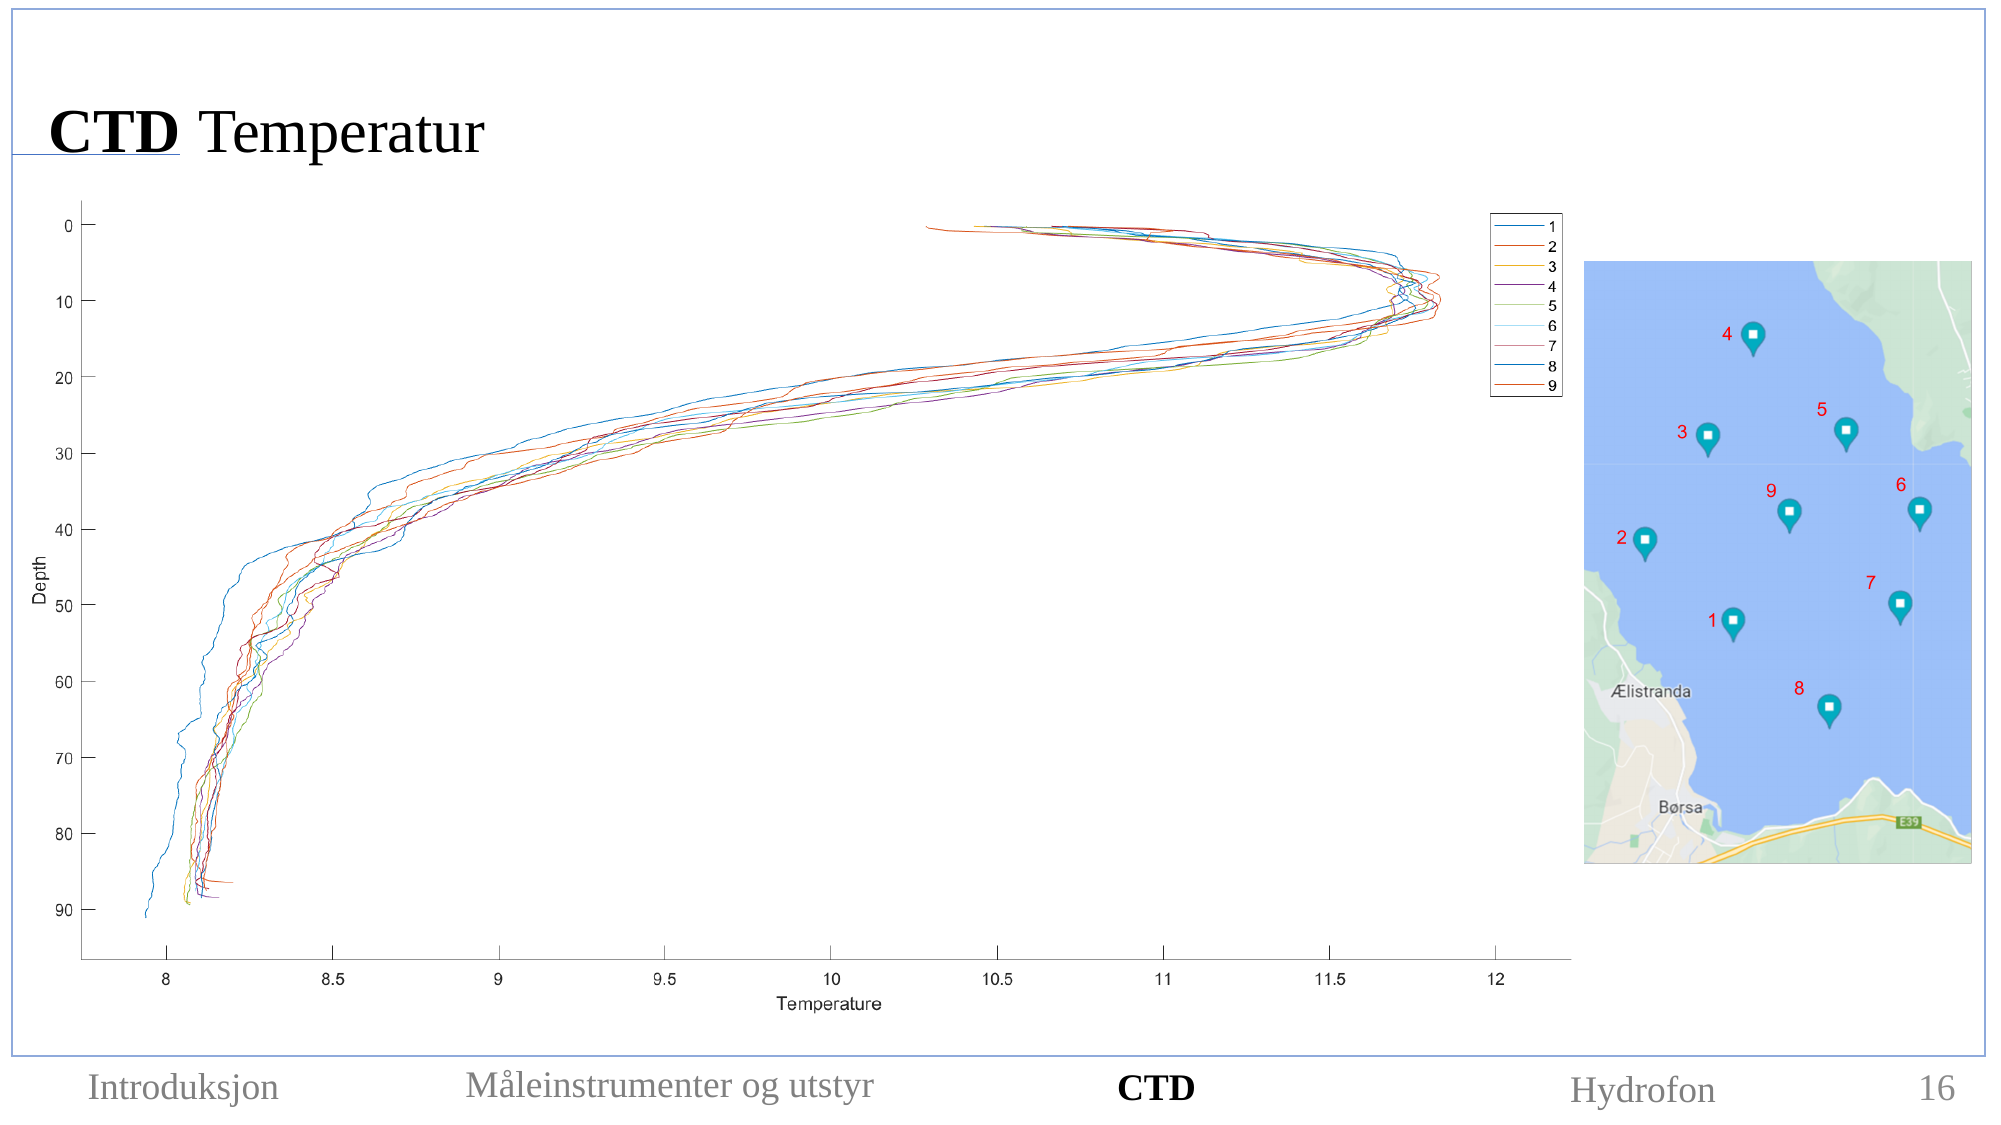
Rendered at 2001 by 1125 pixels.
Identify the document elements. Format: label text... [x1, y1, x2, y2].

text_box Måleinstrumenter og utstyr [426, 1046, 914, 1124]
picture [1584, 261, 1972, 864]
slide_number 16 [1887, 1055, 1971, 1116]
picture [14, 185, 1572, 1020]
text_box CTD Temperatur [33, 56, 858, 185]
text_box CTD [913, 1053, 1400, 1124]
text_box Introduksjon [0, 1052, 427, 1123]
text_box Hydrofon [1399, 1055, 1887, 1125]
text_box [11, 8, 1986, 1057]
